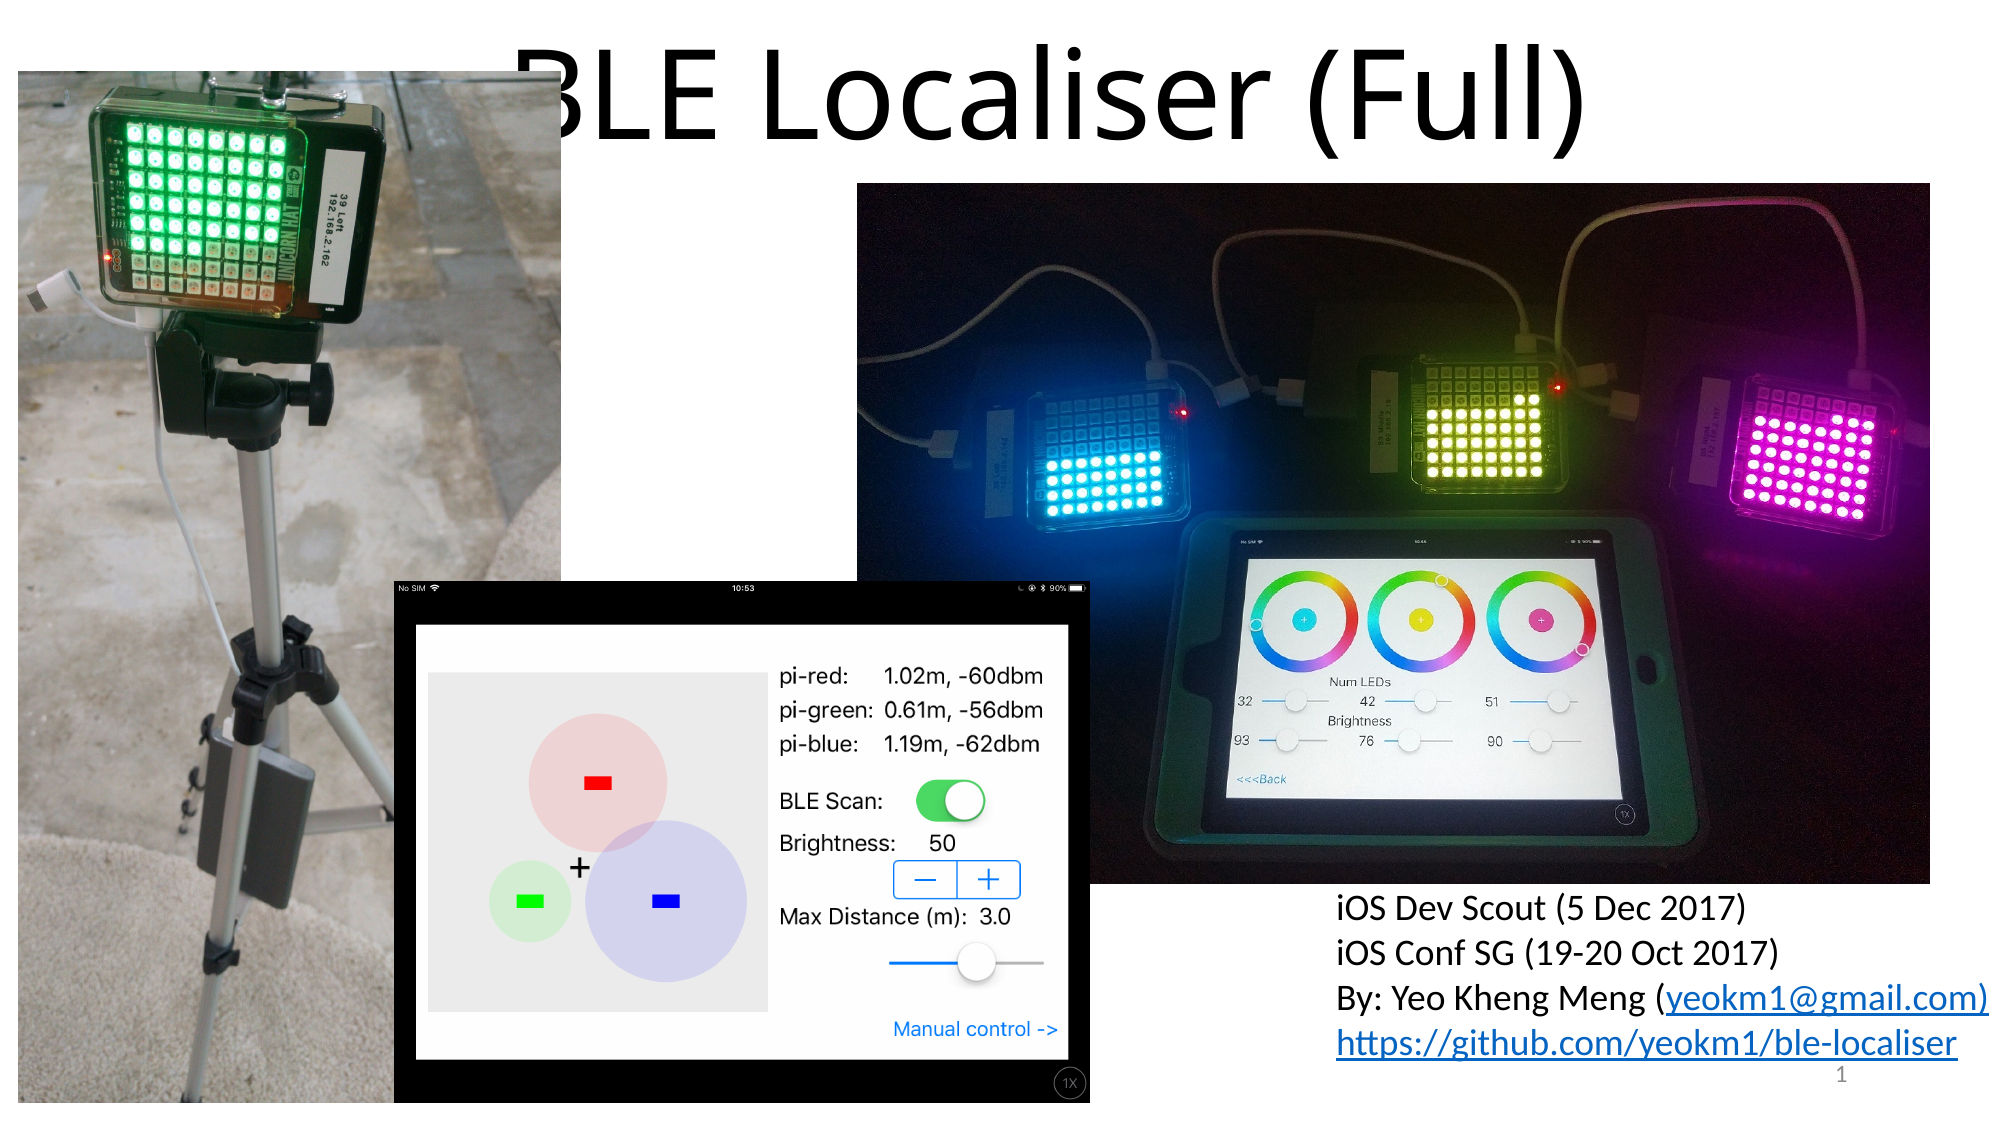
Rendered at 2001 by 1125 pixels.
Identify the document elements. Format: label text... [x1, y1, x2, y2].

title BLE Localiser (Full) [232, 26, 1863, 174]
picture [18, 71, 1930, 1103]
text_box iOS Dev Scout (5 Dec 2017) iOS Conf SG (19-20 Oct 2017) By: Yeo Kheng Meng (yeokm1@gmail.com) https://github.com/yeokm1/ble-localiser [1321, 875, 2000, 1071]
slide_number 1 [1412, 1042, 1863, 1103]
